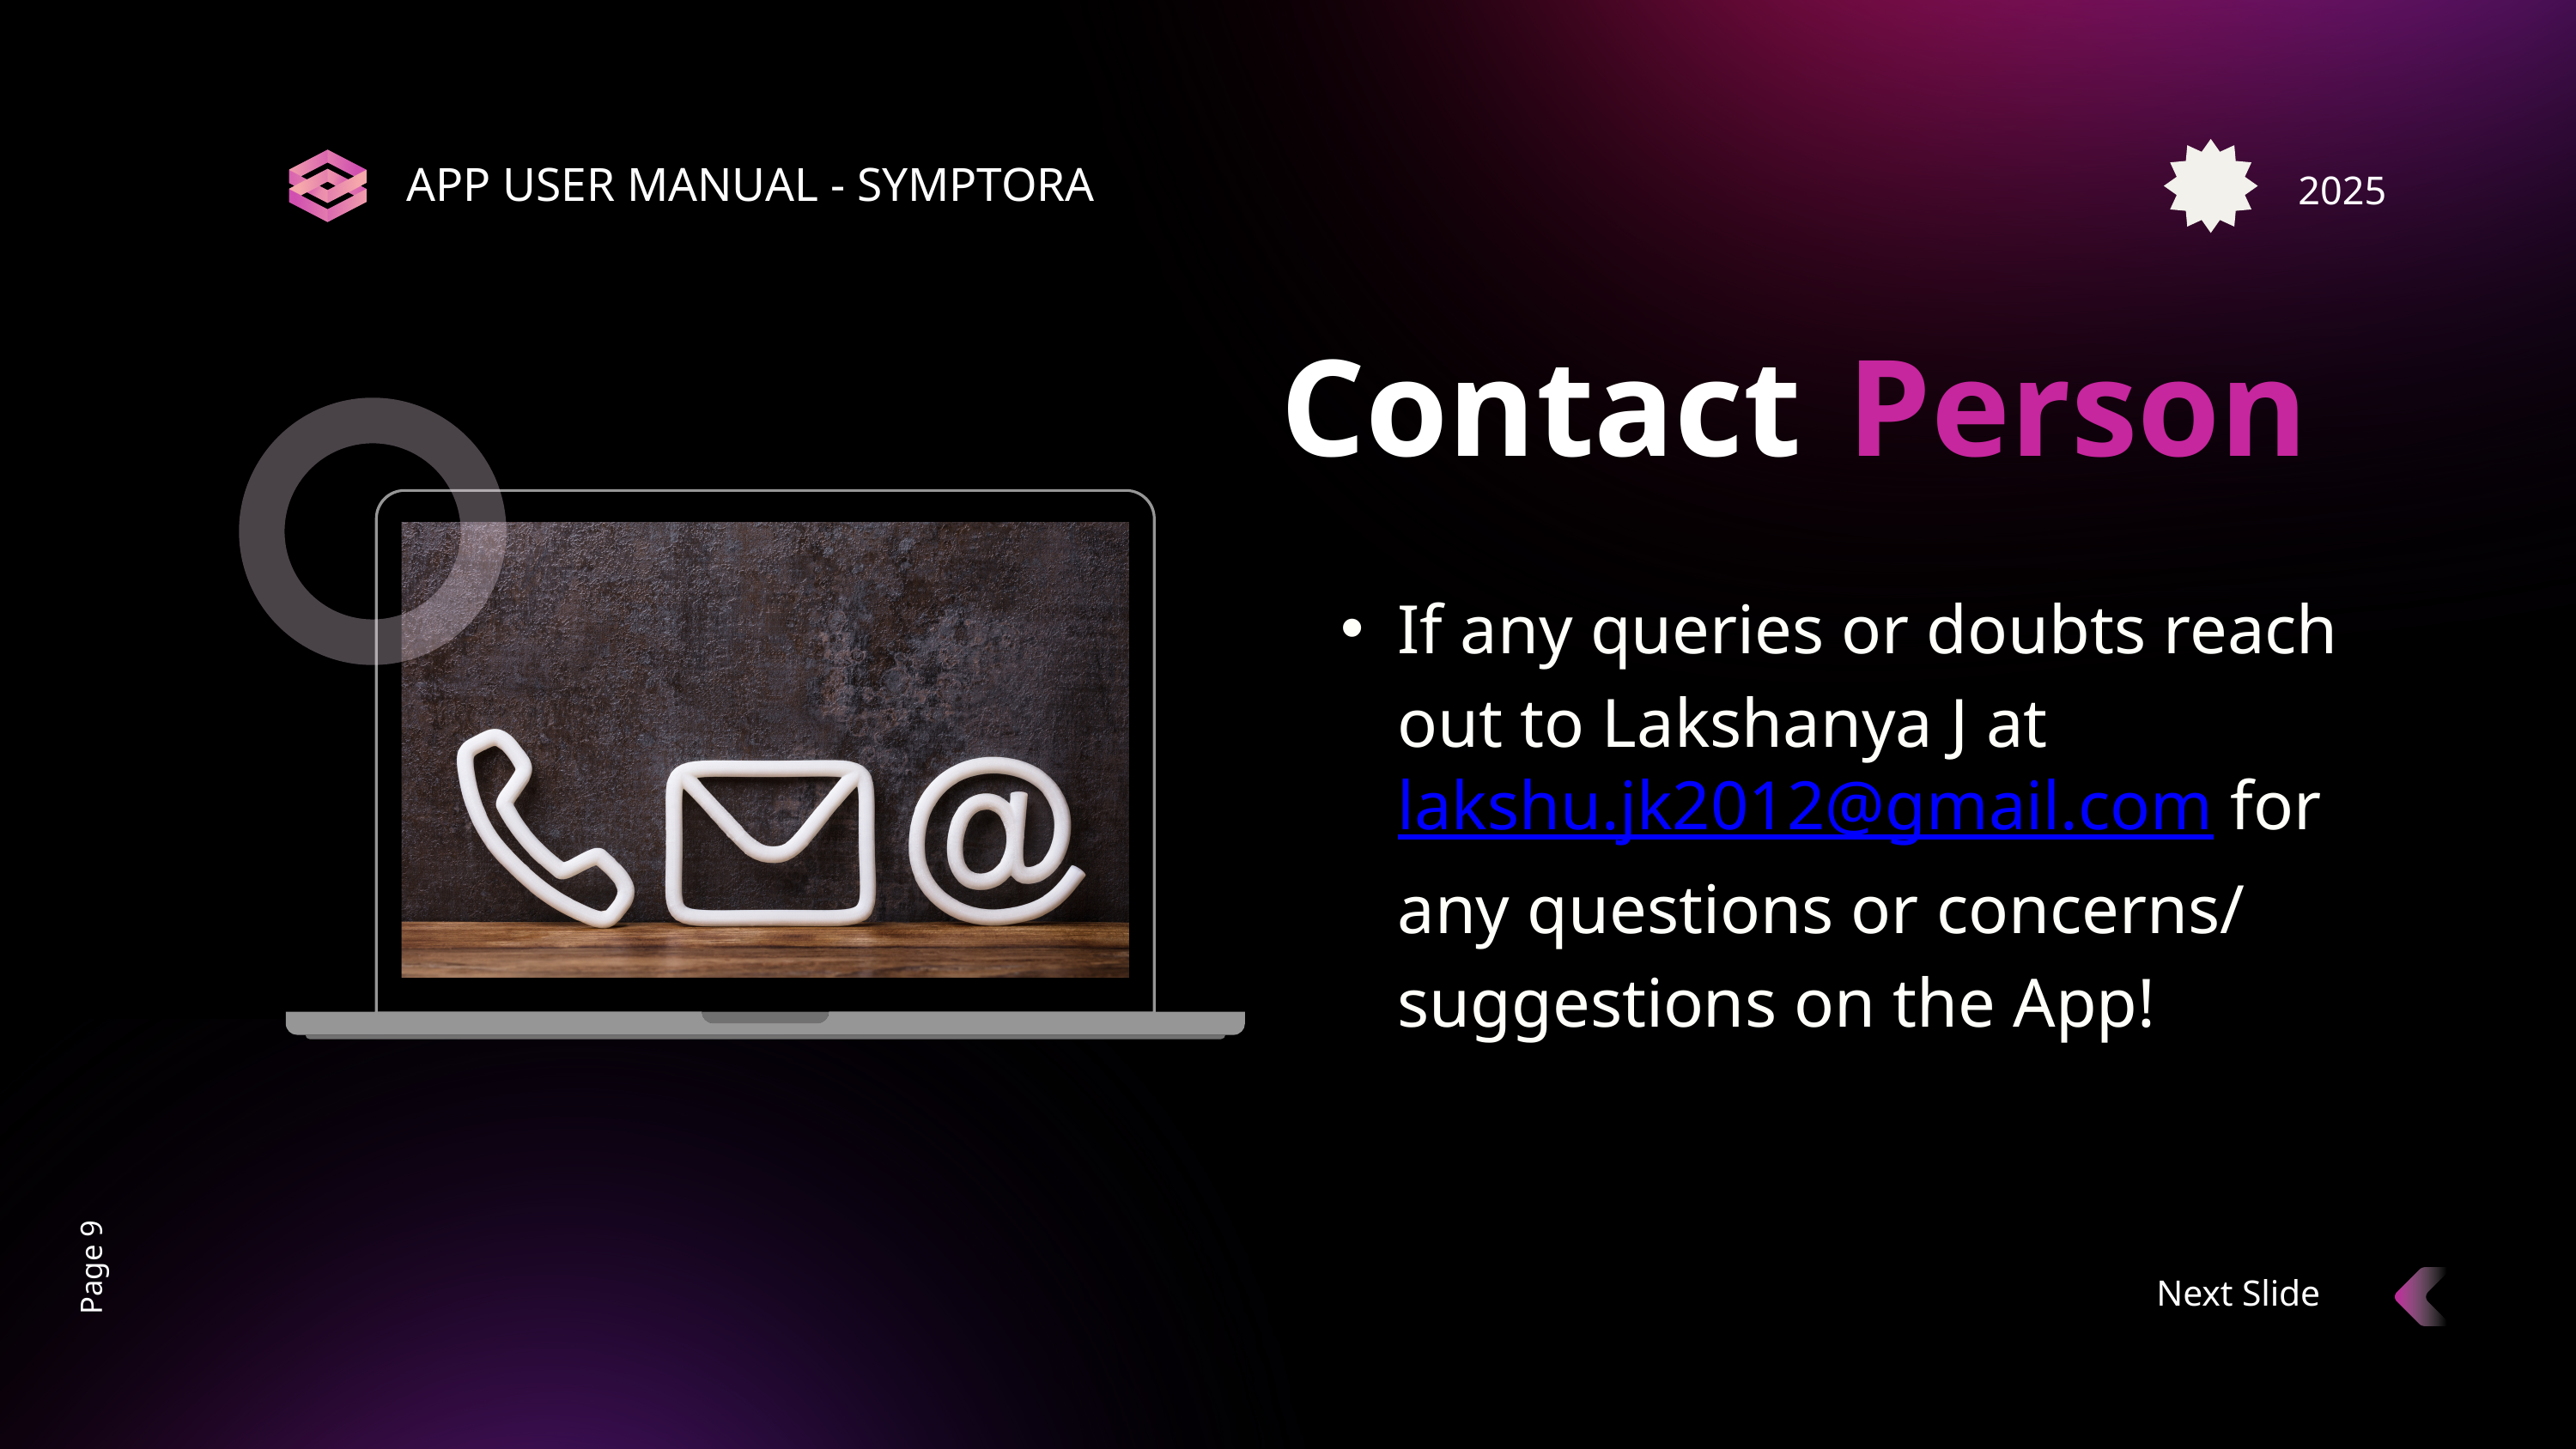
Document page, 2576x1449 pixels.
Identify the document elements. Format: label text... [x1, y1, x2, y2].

text_box 2025 [2298, 172, 2432, 213]
text_box [0, 1019, 1383, 1449]
text_box [289, 149, 367, 223]
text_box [261, 420, 484, 643]
text_box Person [1847, 343, 2343, 483]
text_box Next Slide [2156, 1276, 2394, 1313]
text_box [919, 0, 2576, 765]
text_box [285, 488, 1246, 1040]
text_box Contact [1280, 343, 1847, 483]
text_box APP USER MANUAL - SYMPTORA [406, 162, 1245, 211]
text_box Page 9 [76, 1191, 108, 1343]
text_box If any queries or doubts reach out to Lakshanya J at lakshu.jk2012@gmail.com for any questions or concerns/ suggestions on the App! [1284, 573, 2386, 1041]
text_box [2394, 1267, 2453, 1326]
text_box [2163, 138, 2258, 233]
